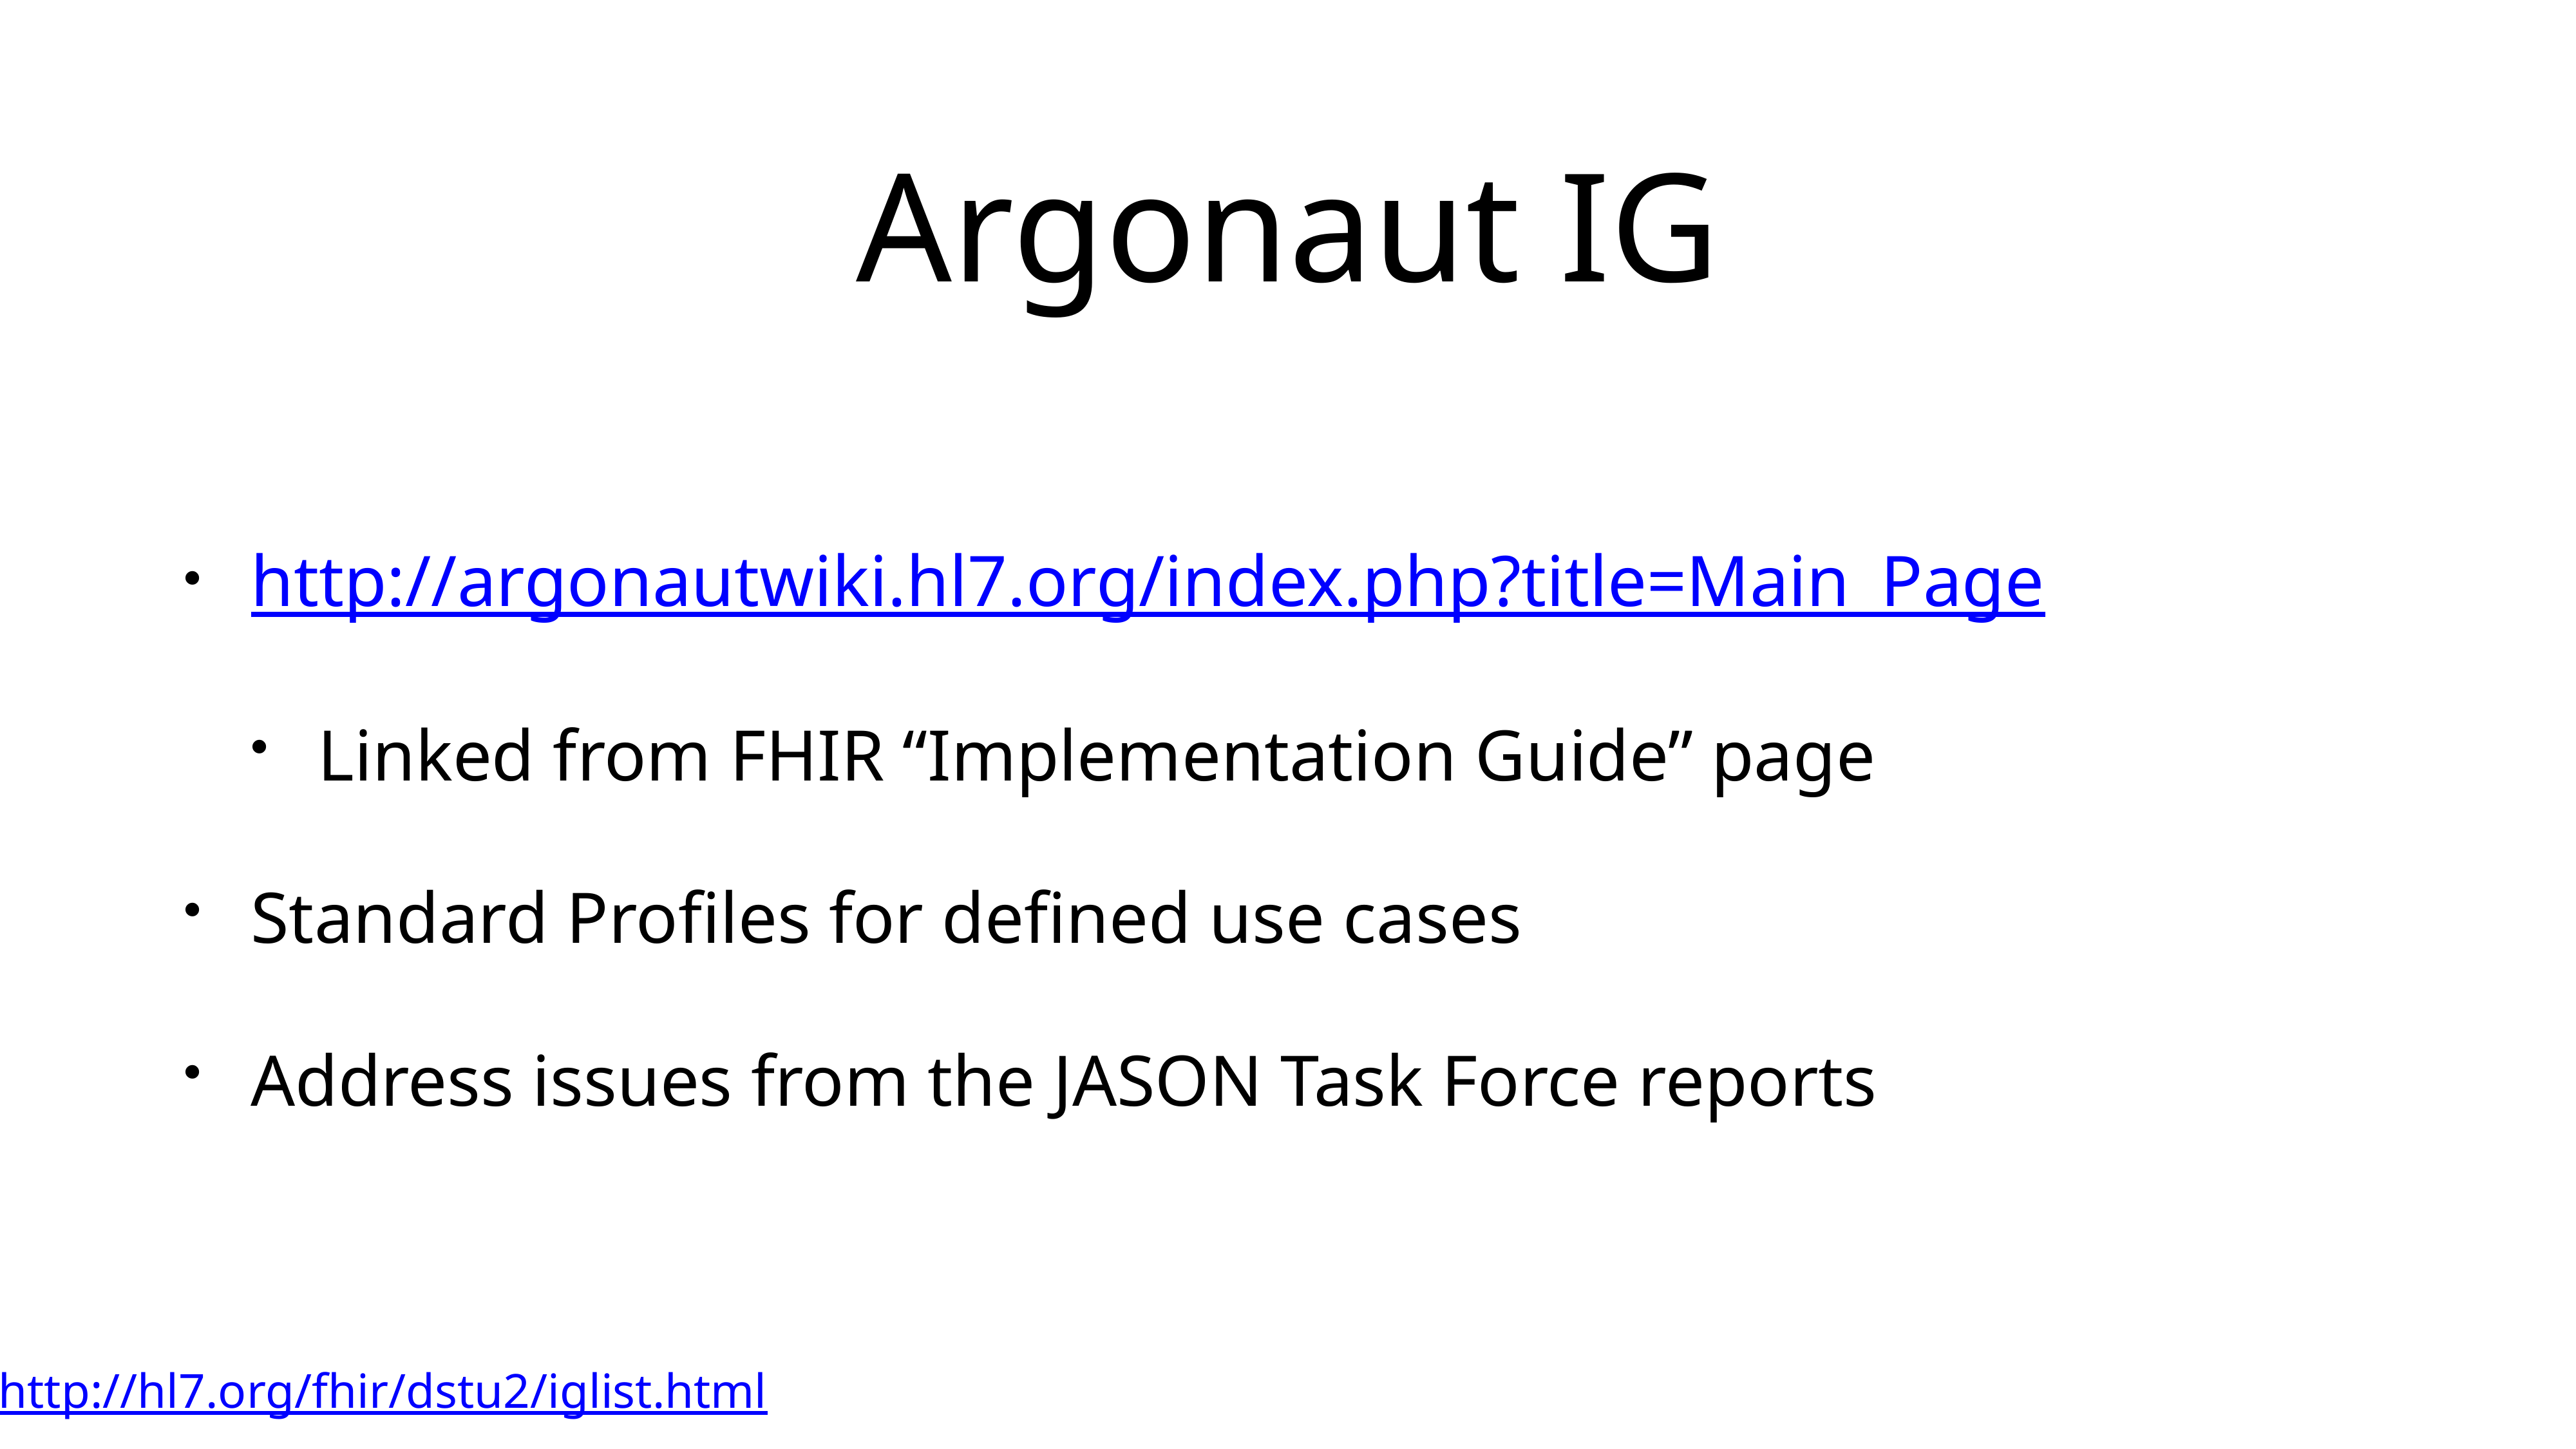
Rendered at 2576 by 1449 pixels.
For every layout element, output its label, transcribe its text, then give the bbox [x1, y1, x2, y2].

title Argonaut IG [178, 100, 2398, 341]
list http://argonautwiki.hl7.org/index.php?title=Main_Page Linked from FHIR “Implementation Guide” page Standard Profiles for defined use cases Address issues from the JASON Task Force reports [178, 341, 2398, 1316]
text_box http://hl7.org/fhir/dstu2/iglist.html [0, 1355, 773, 1430]
